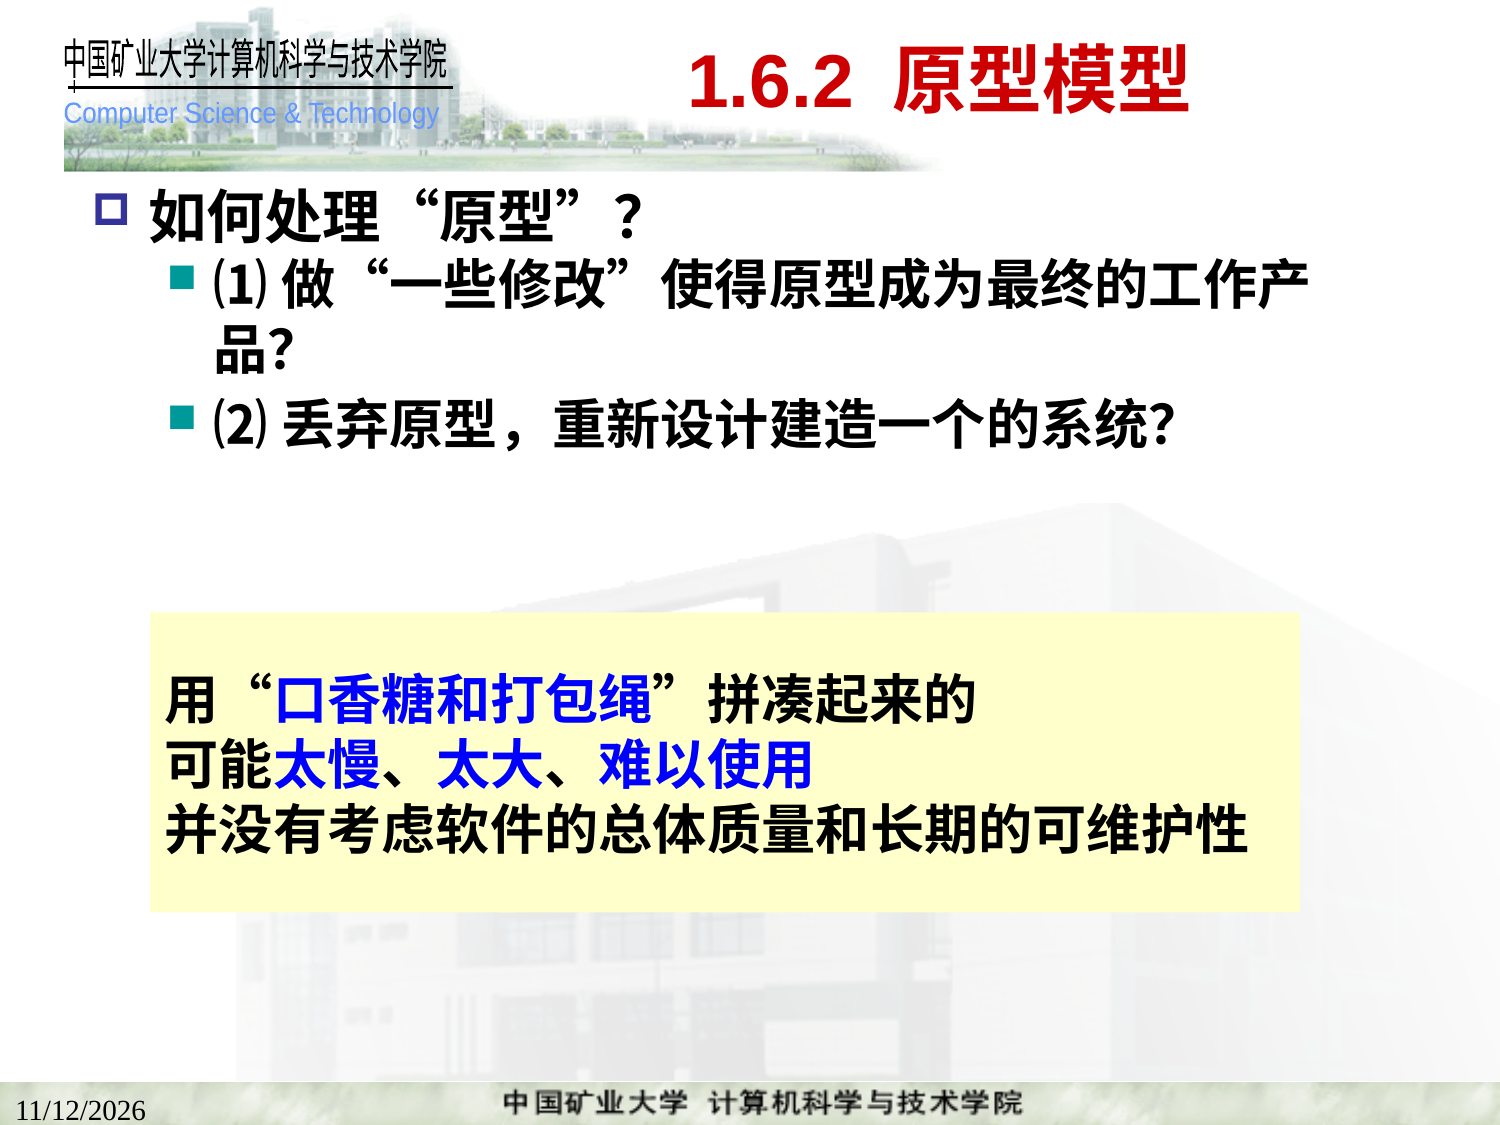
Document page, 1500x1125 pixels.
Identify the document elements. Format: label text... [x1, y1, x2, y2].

slide_number [1364, 1082, 1500, 1125]
picture [67, 50, 73, 60]
text_box 用“口香糖和打包绳”拼凑起来的 可能太慢、太大、难以使用 并没有考虑软件的总体质量和长期的可维护性 [150, 612, 1300, 913]
picture [64, 0, 954, 175]
picture [0, 1082, 1364, 1125]
list 如何处理“原型”？ ⑴做“一些修改”使得原型成为最终的工作产品？ ⑵丢弃原型，重新设计建造一个的系统？ [76, 172, 1428, 1006]
slide_number [0, 1083, 313, 1125]
title 1.6.2 原型模型 [478, 14, 1402, 141]
picture [76, 50, 82, 60]
